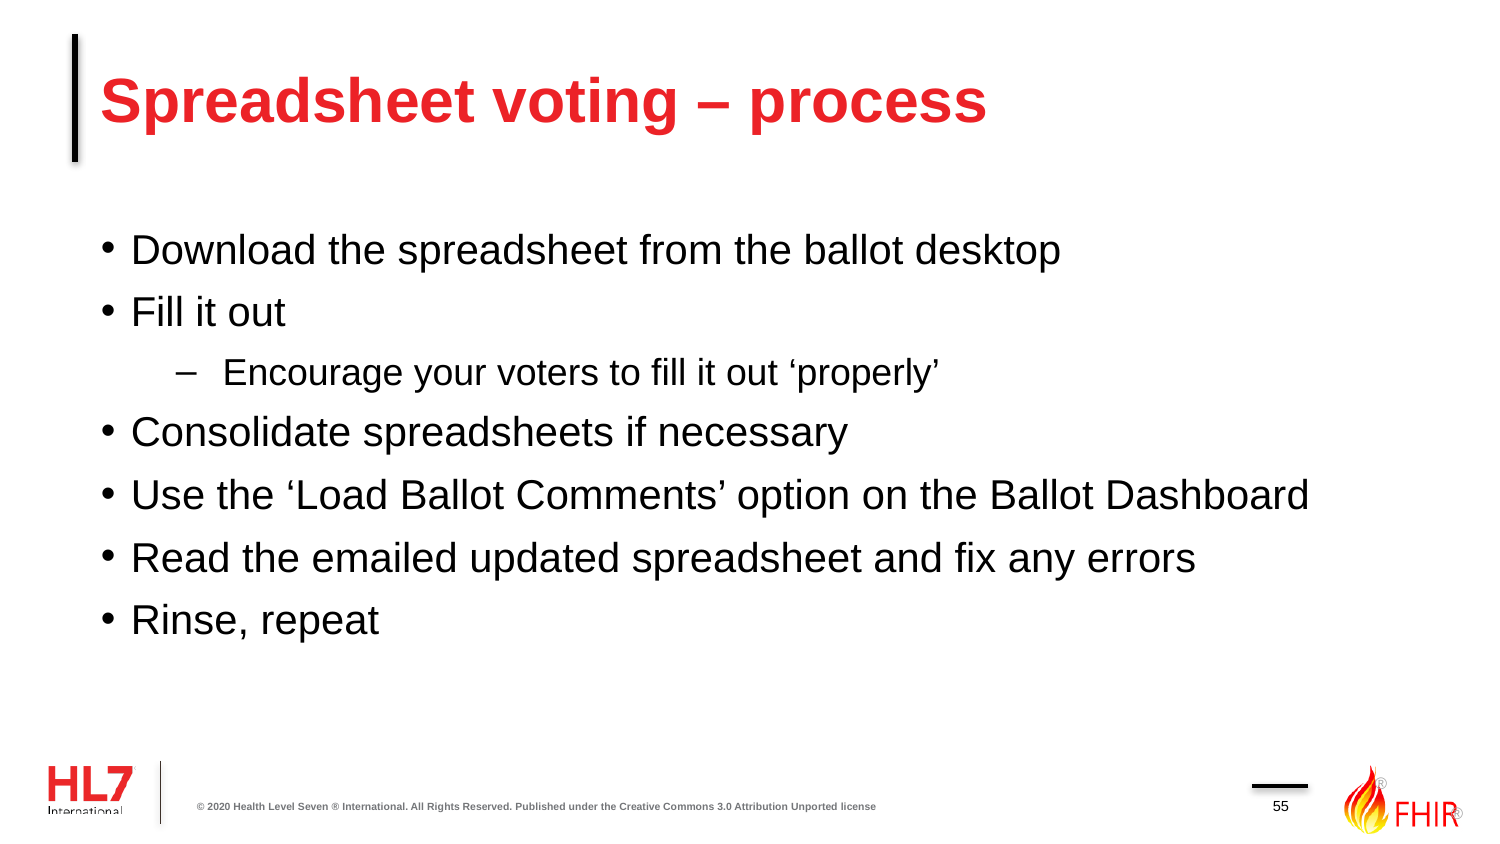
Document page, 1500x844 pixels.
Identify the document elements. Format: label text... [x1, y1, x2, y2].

list Download the spreadsheet from the ballot desktop Fill it out Encourage your voters to fill it out ‘properly’ Consolidate spreadsheets if necessary Use the ‘Load Ballot Comments’ option on the Ballot Dashboard Read the emailed updated spreadsheet and fix any errors Rinse, repeat [100, 222, 1451, 731]
title Spreadsheet voting – process [100, 33, 1451, 163]
footer © 2020 Health Level Seven ® International. All Rights Reserved. Published under the Creative Commons 3.0 Attribution Unported license [196, 786, 941, 813]
picture [1339, 760, 1463, 837]
slide_number 55 [1258, 786, 1304, 814]
